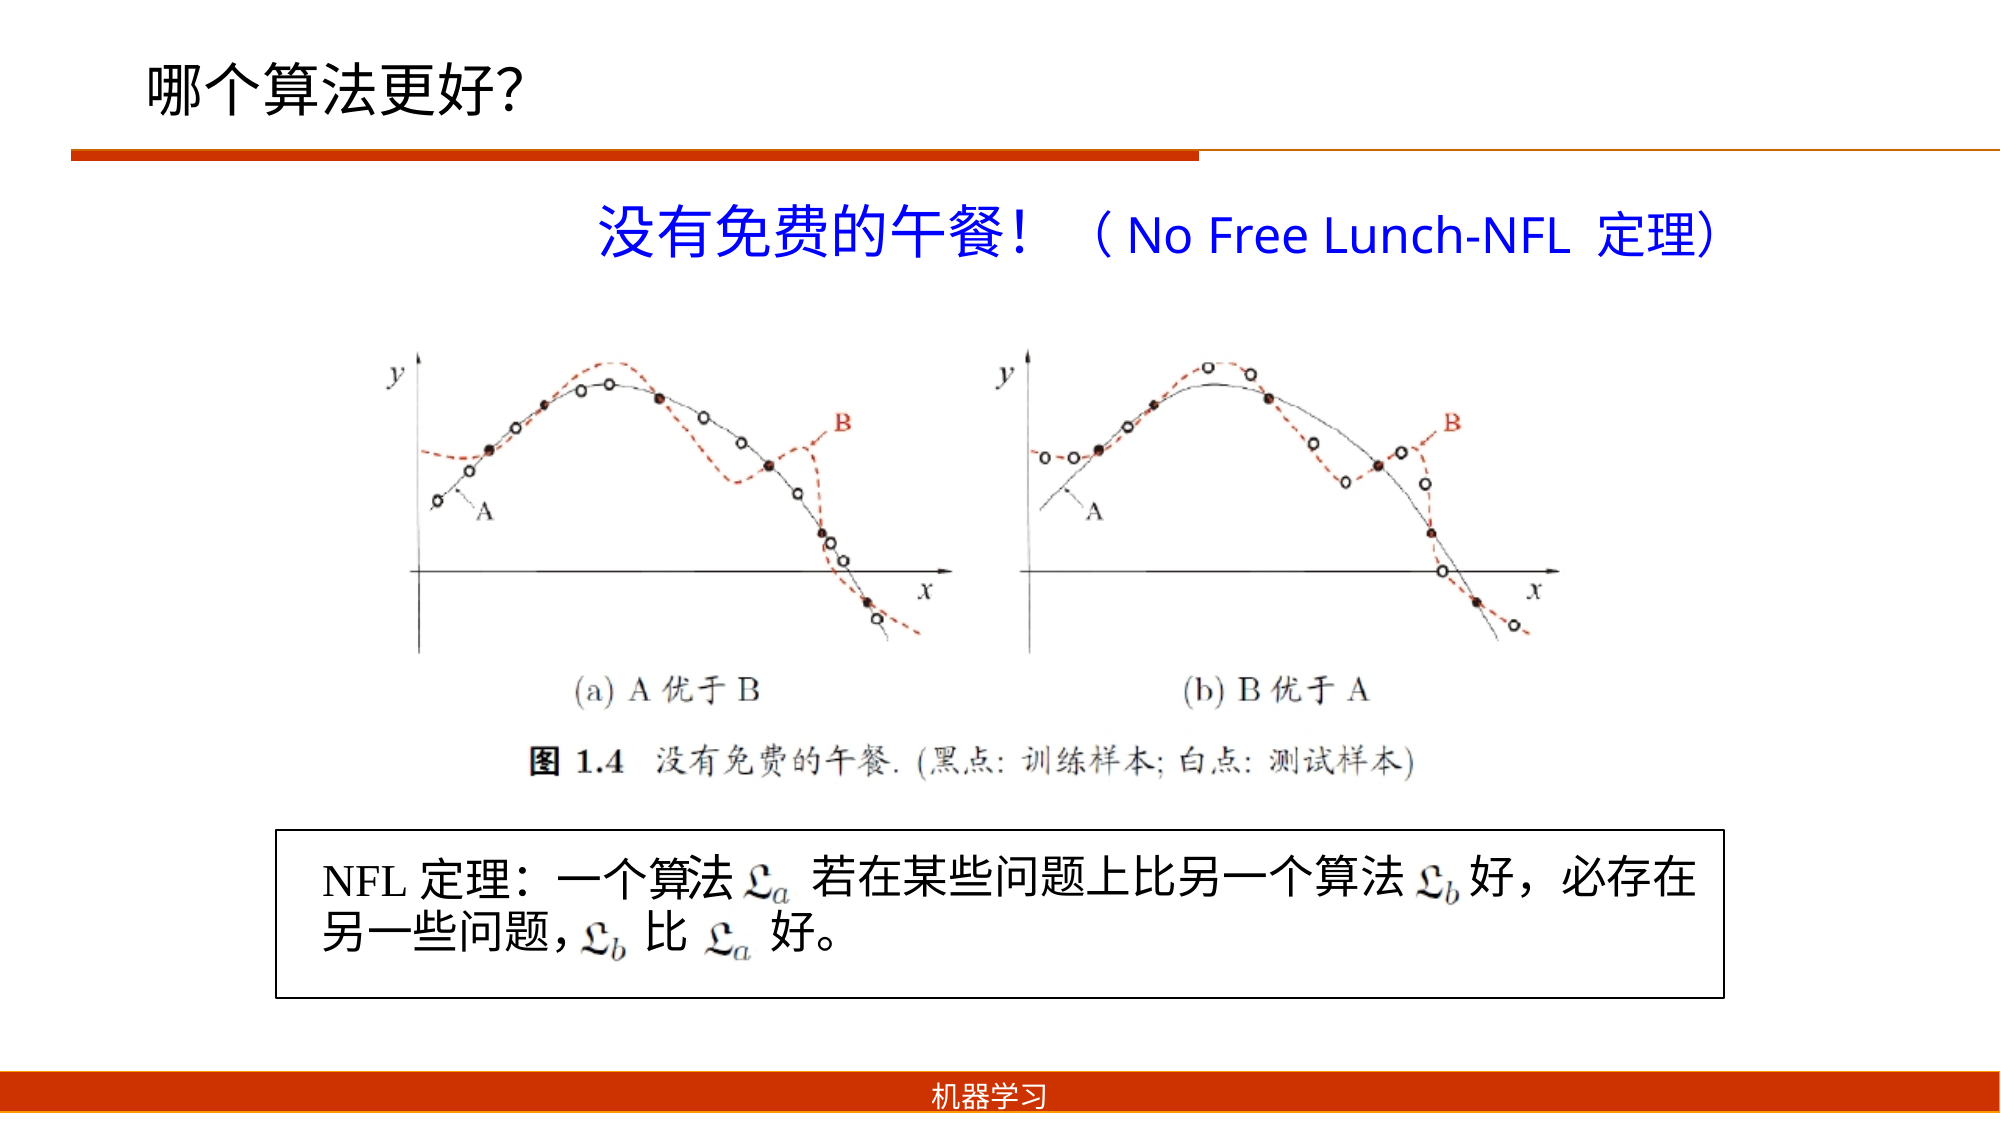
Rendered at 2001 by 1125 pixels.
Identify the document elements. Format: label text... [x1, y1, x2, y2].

text_box 哪个算法更好？ 没有免费的午餐！（No Free Lunch-NFL 定理） [145, 66, 1748, 266]
picture [367, 300, 1588, 795]
picture [570, 904, 640, 969]
picture [689, 849, 798, 973]
picture [1404, 845, 1473, 913]
text_box [275, 829, 1725, 999]
text_box 法 [670, 839, 740, 914]
